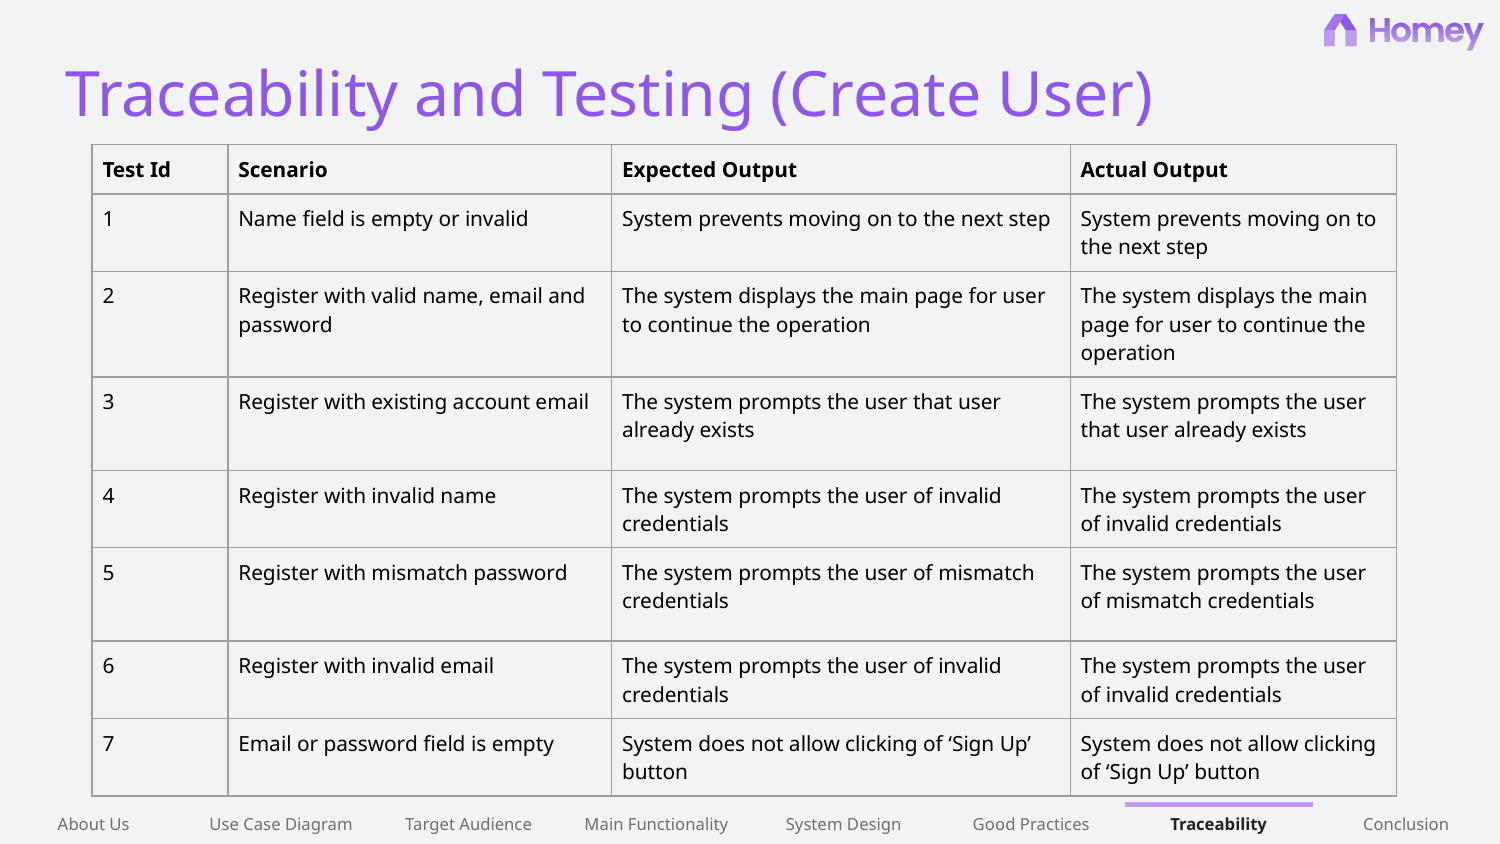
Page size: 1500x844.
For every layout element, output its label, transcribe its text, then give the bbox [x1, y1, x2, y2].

table_cell Name field is empty or invalid [229, 195, 611, 271]
table_cell 5 [93, 548, 227, 640]
table_cell 2 [93, 272, 227, 376]
table_cell System does not allow clicking of ‘Sign Up’ button [612, 719, 1070, 795]
table_cell The system prompts the user of invalid credentials [612, 471, 1070, 547]
table_cell 3 [93, 378, 227, 470]
table_cell 7 [93, 719, 227, 795]
table_header Test Id [93, 145, 227, 193]
table_cell The system prompts the user that user already exists [1071, 378, 1396, 470]
table_cell The system prompts the user of mismatch credentials [1071, 548, 1396, 640]
table_cell 4 [93, 471, 227, 547]
table_cell System prevents moving on to the next step [612, 195, 1070, 271]
table_header Actual Output [1071, 145, 1396, 193]
table_header Scenario [229, 145, 611, 193]
table_cell The system prompts the user of invalid credentials [1071, 642, 1396, 718]
table_cell 1 [93, 195, 227, 271]
table_cell The system displays the main page for user to continue the operation [612, 272, 1070, 376]
table_cell System prevents moving on to the next step [1071, 195, 1396, 271]
table_cell The system displays the main page for user to continue the operation [1071, 272, 1396, 376]
table_header Expected Output [612, 145, 1070, 193]
table_cell Register with mismatch password [229, 548, 611, 640]
text_box Traceability and Testing (Create User) [50, 39, 1315, 133]
table_cell Register with valid name, email and password [229, 272, 611, 376]
table_cell The system prompts the user of invalid credentials [1071, 471, 1396, 547]
table_cell Register with existing account email [229, 378, 611, 470]
table_cell Register with invalid email [229, 642, 611, 718]
table_cell The system prompts the user of invalid credentials [612, 642, 1070, 718]
table_cell The system prompts the user that user already exists [612, 378, 1070, 470]
table_cell Register with invalid name [229, 471, 611, 547]
table_cell 6 [93, 642, 227, 718]
table_cell System does not allow clicking of ‘Sign Up’ button [1071, 719, 1396, 795]
table_cell Email or password field is empty [229, 719, 611, 795]
picture [1324, 14, 1484, 51]
table_cell The system prompts the user of mismatch credentials [612, 548, 1070, 640]
